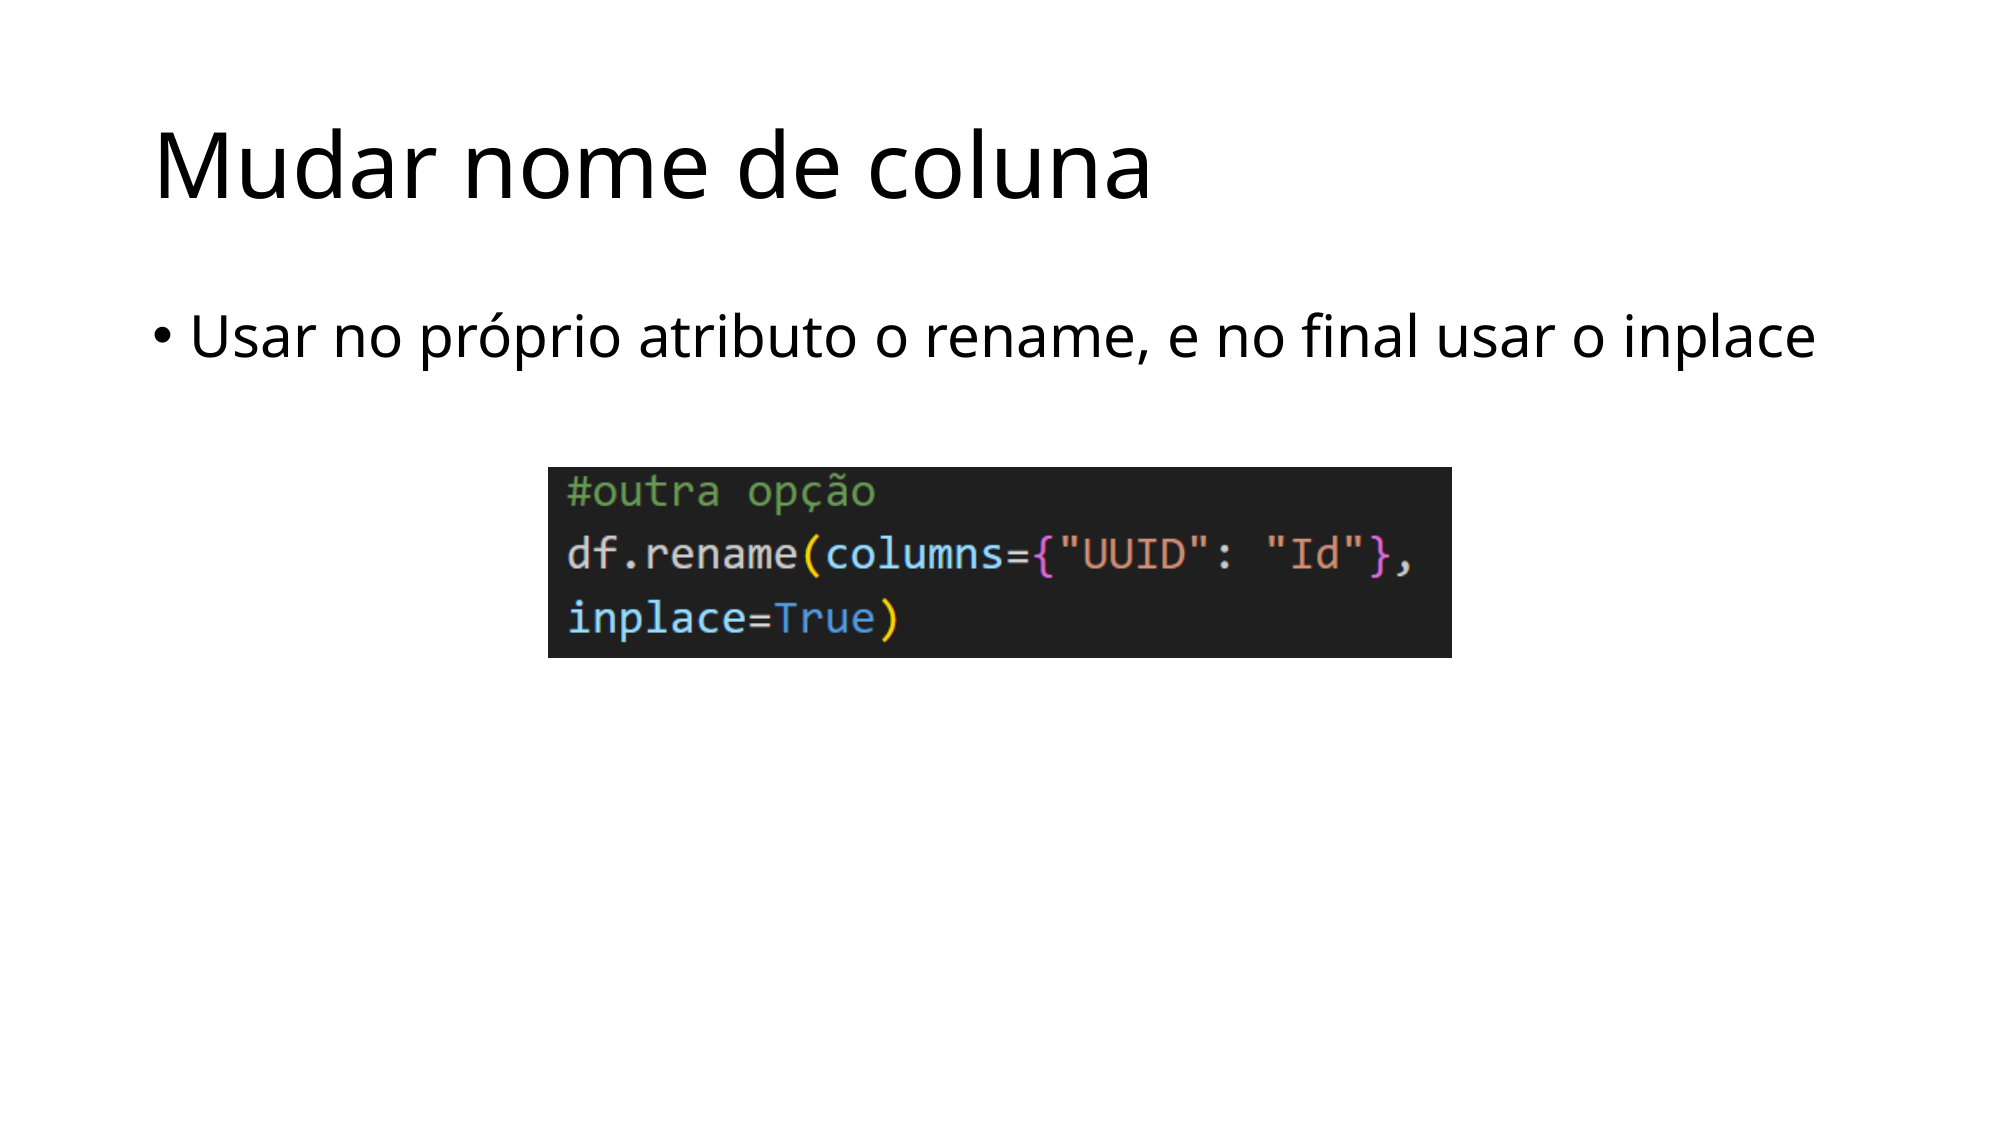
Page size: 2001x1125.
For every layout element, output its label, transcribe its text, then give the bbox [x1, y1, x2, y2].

title Mudar nome de coluna [137, 59, 1863, 278]
list Usar no próprio atributo o rename, e no final usar o inplace [137, 299, 1863, 1014]
picture [547, 466, 1453, 659]
